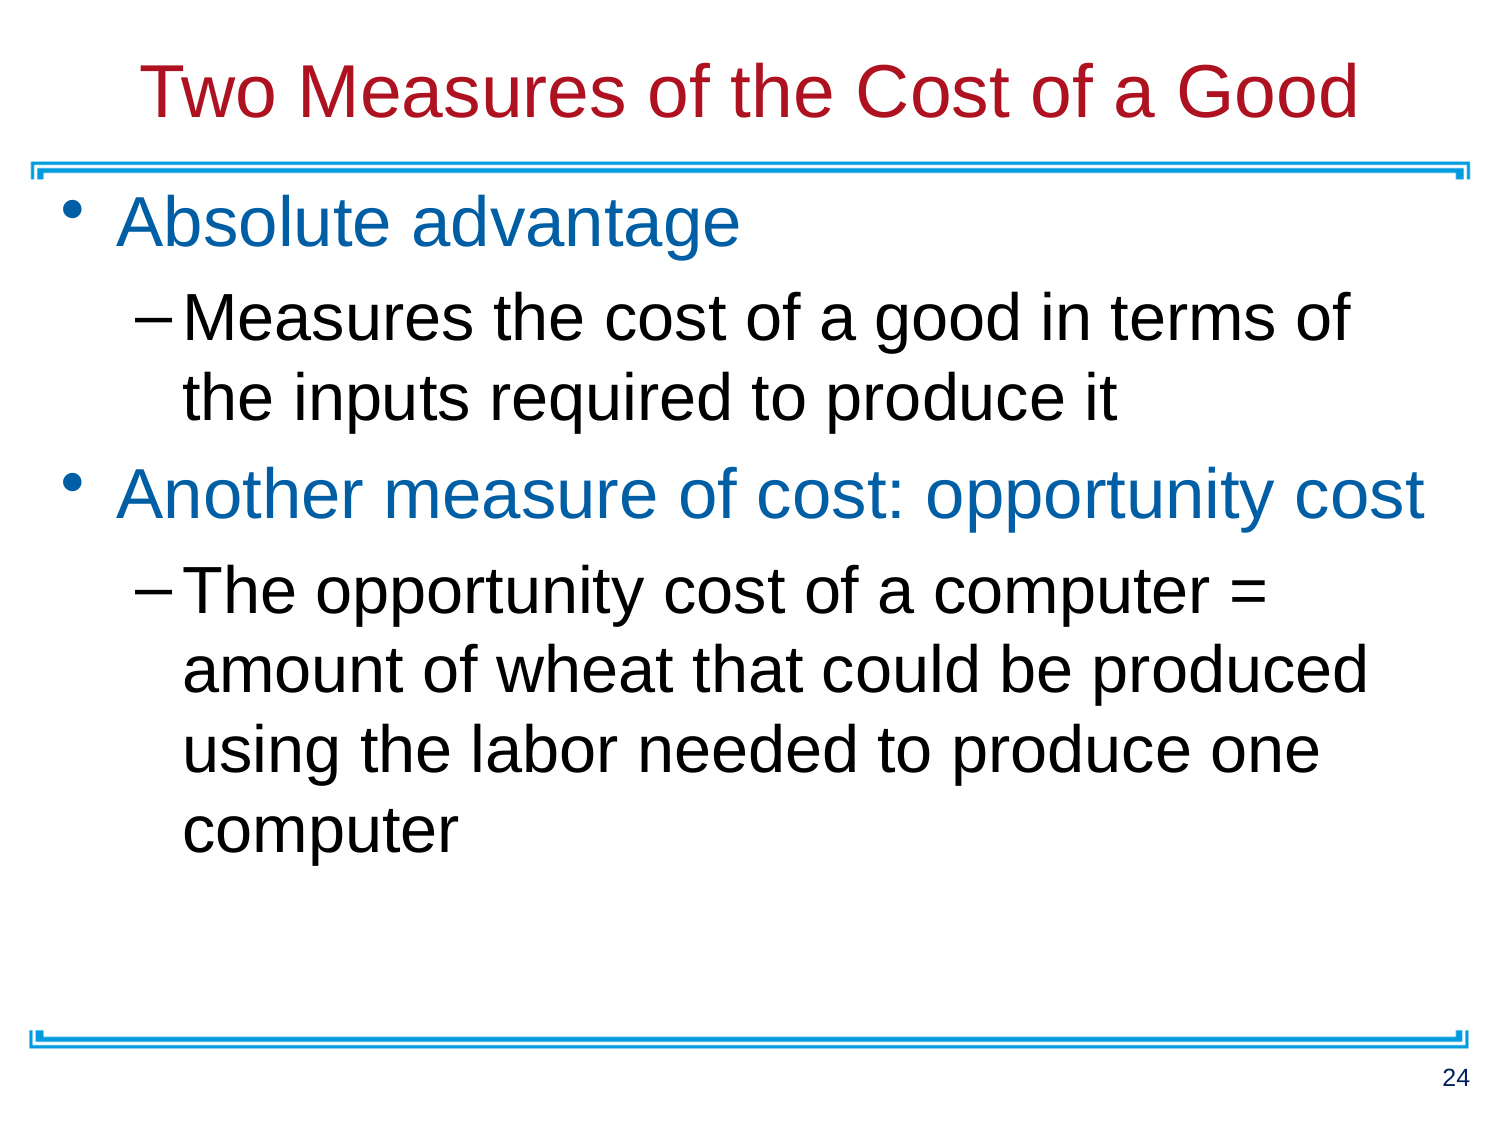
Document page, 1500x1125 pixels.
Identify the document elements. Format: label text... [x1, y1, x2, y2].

picture [1455, 1024, 1475, 1053]
list Absolute advantage Measures the cost of a good in terms of the inputs required to produce it Another measure of cost: opportunity cost The opportunity cost of a computer = amount of wheat that could be produced using the labor needed to produce one computer [45, 168, 1455, 1058]
slide_number 24 [1412, 1052, 1500, 1117]
title Two Measures of the Cost of a Good [0, 16, 1500, 158]
picture [25, 158, 1475, 186]
picture [25, 1024, 45, 1057]
